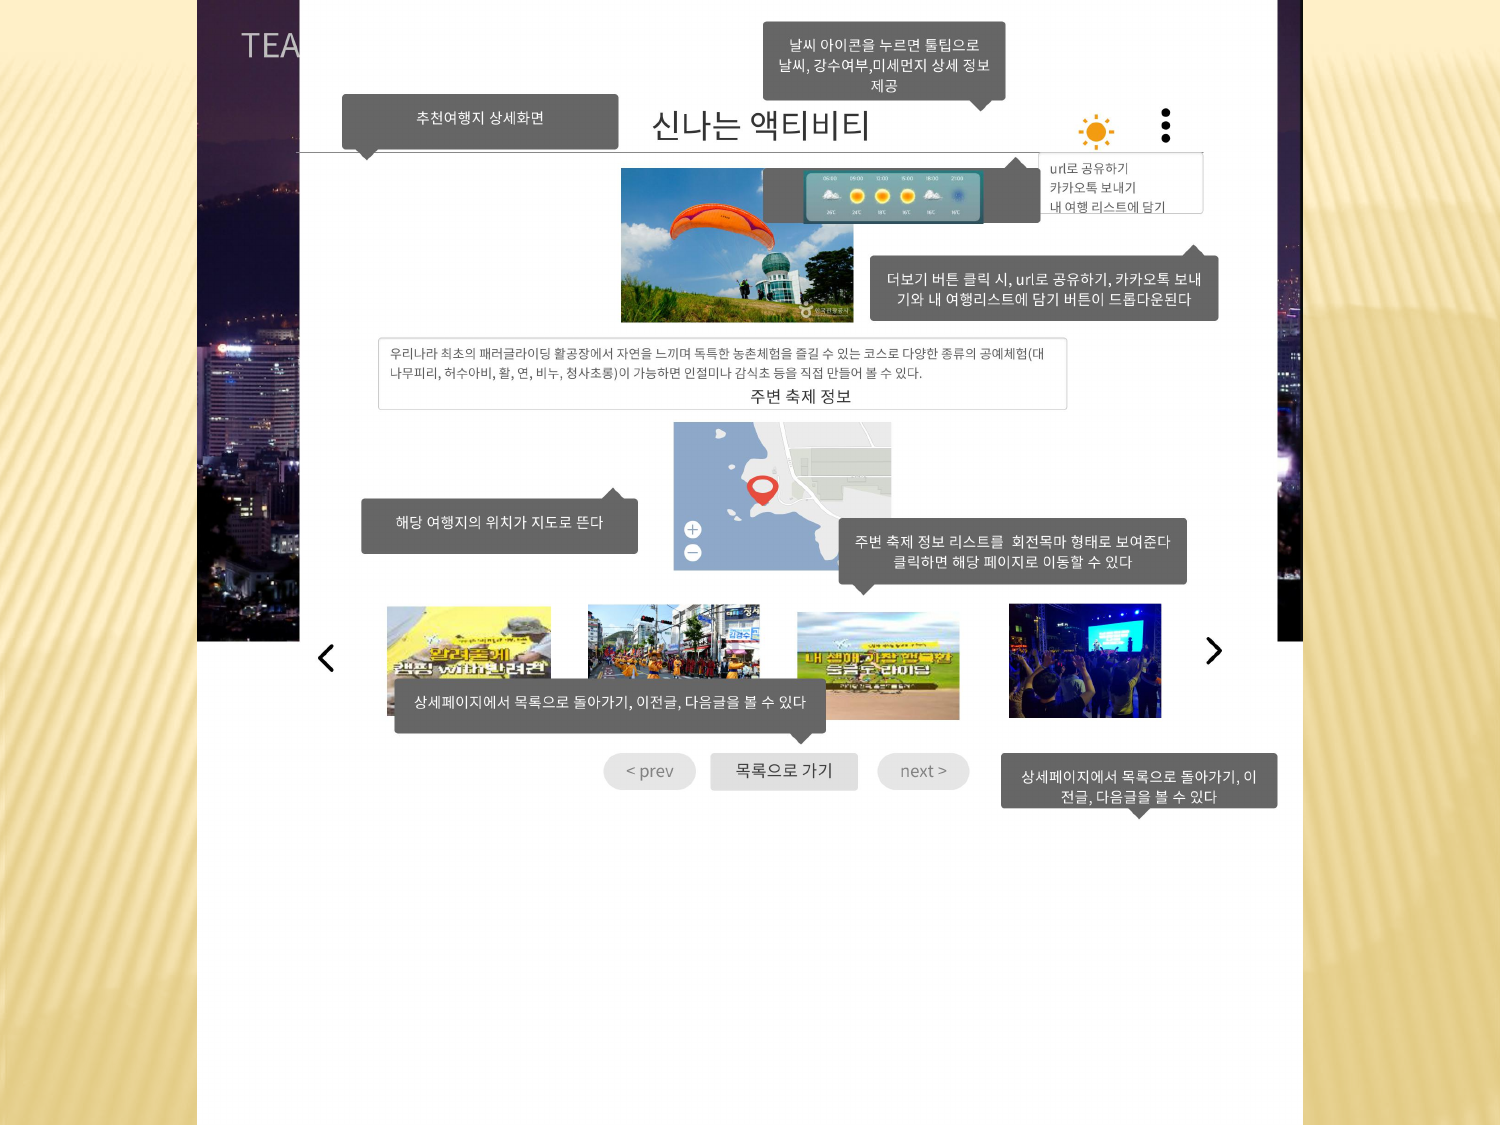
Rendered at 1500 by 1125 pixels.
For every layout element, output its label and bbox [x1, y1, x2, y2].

picture [197, 0, 1303, 1125]
